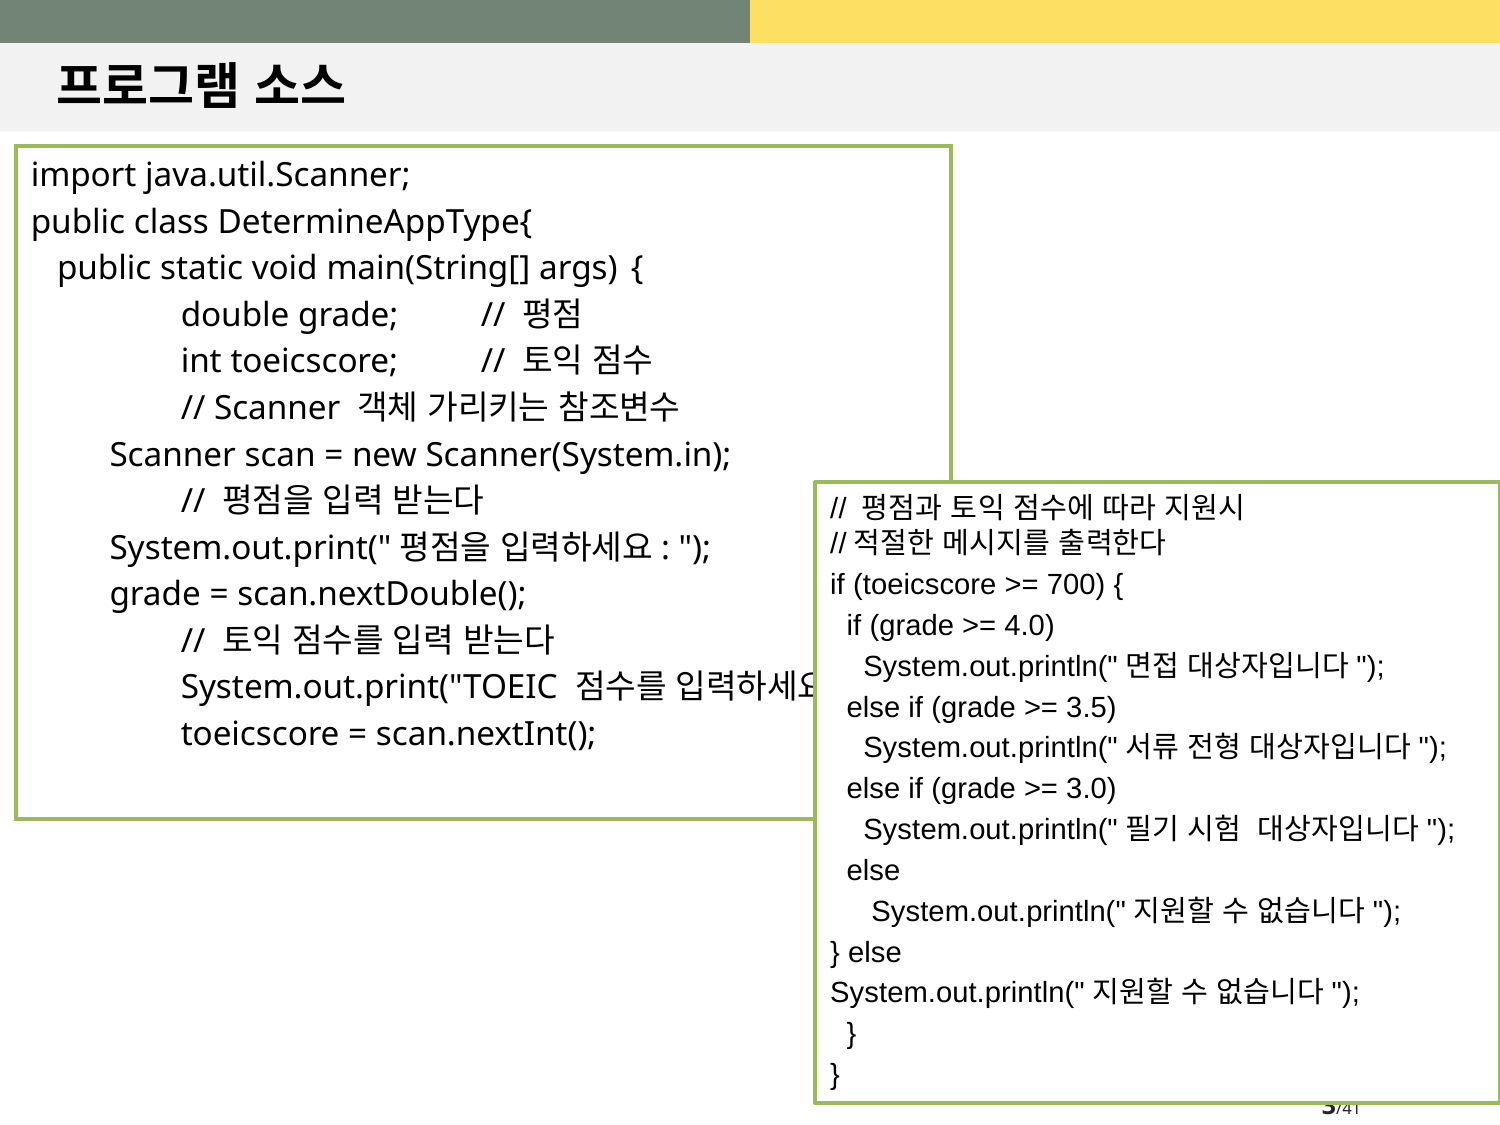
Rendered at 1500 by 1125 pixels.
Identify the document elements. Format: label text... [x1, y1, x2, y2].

text_box // 평점과 토익 점수에 따라 지원시 //적절한 메시지를 출력한다 if (toeicscore >= 700) { if (grade >= 4.0) System.out.println("면접 대상자입니다"); else if (grade >= 3.5) System.out.println("서류 전형 대상자입니다"); else if (grade >= 3.0) System.out.println("필기 시험 대상자입니다"); else System.out.println("지원할 수 없습니다"); } else System.out.println("지원할 수 없습니다"); } } [813, 480, 1500, 1105]
title 프로그램 소스 [41, 42, 1459, 128]
list import java.util.Scanner; public class DetermineAppType{ public static void main(String[] args) { double grade; // 평점 int toeicscore; // 토익 점수 // Scanner 객체 가리키는 참조변수 Scanner scan = new Scanner(System.in); // 평점을 입력 받는다 System.out.print("평점을 입력하세요: "); grade = scan.nextDouble(); // 토익 점수를 입력 받는다 System.out.print("TOEIC 점수를 입력하세요: "); toeicscore = scan.nextInt(); [14, 144, 953, 821]
